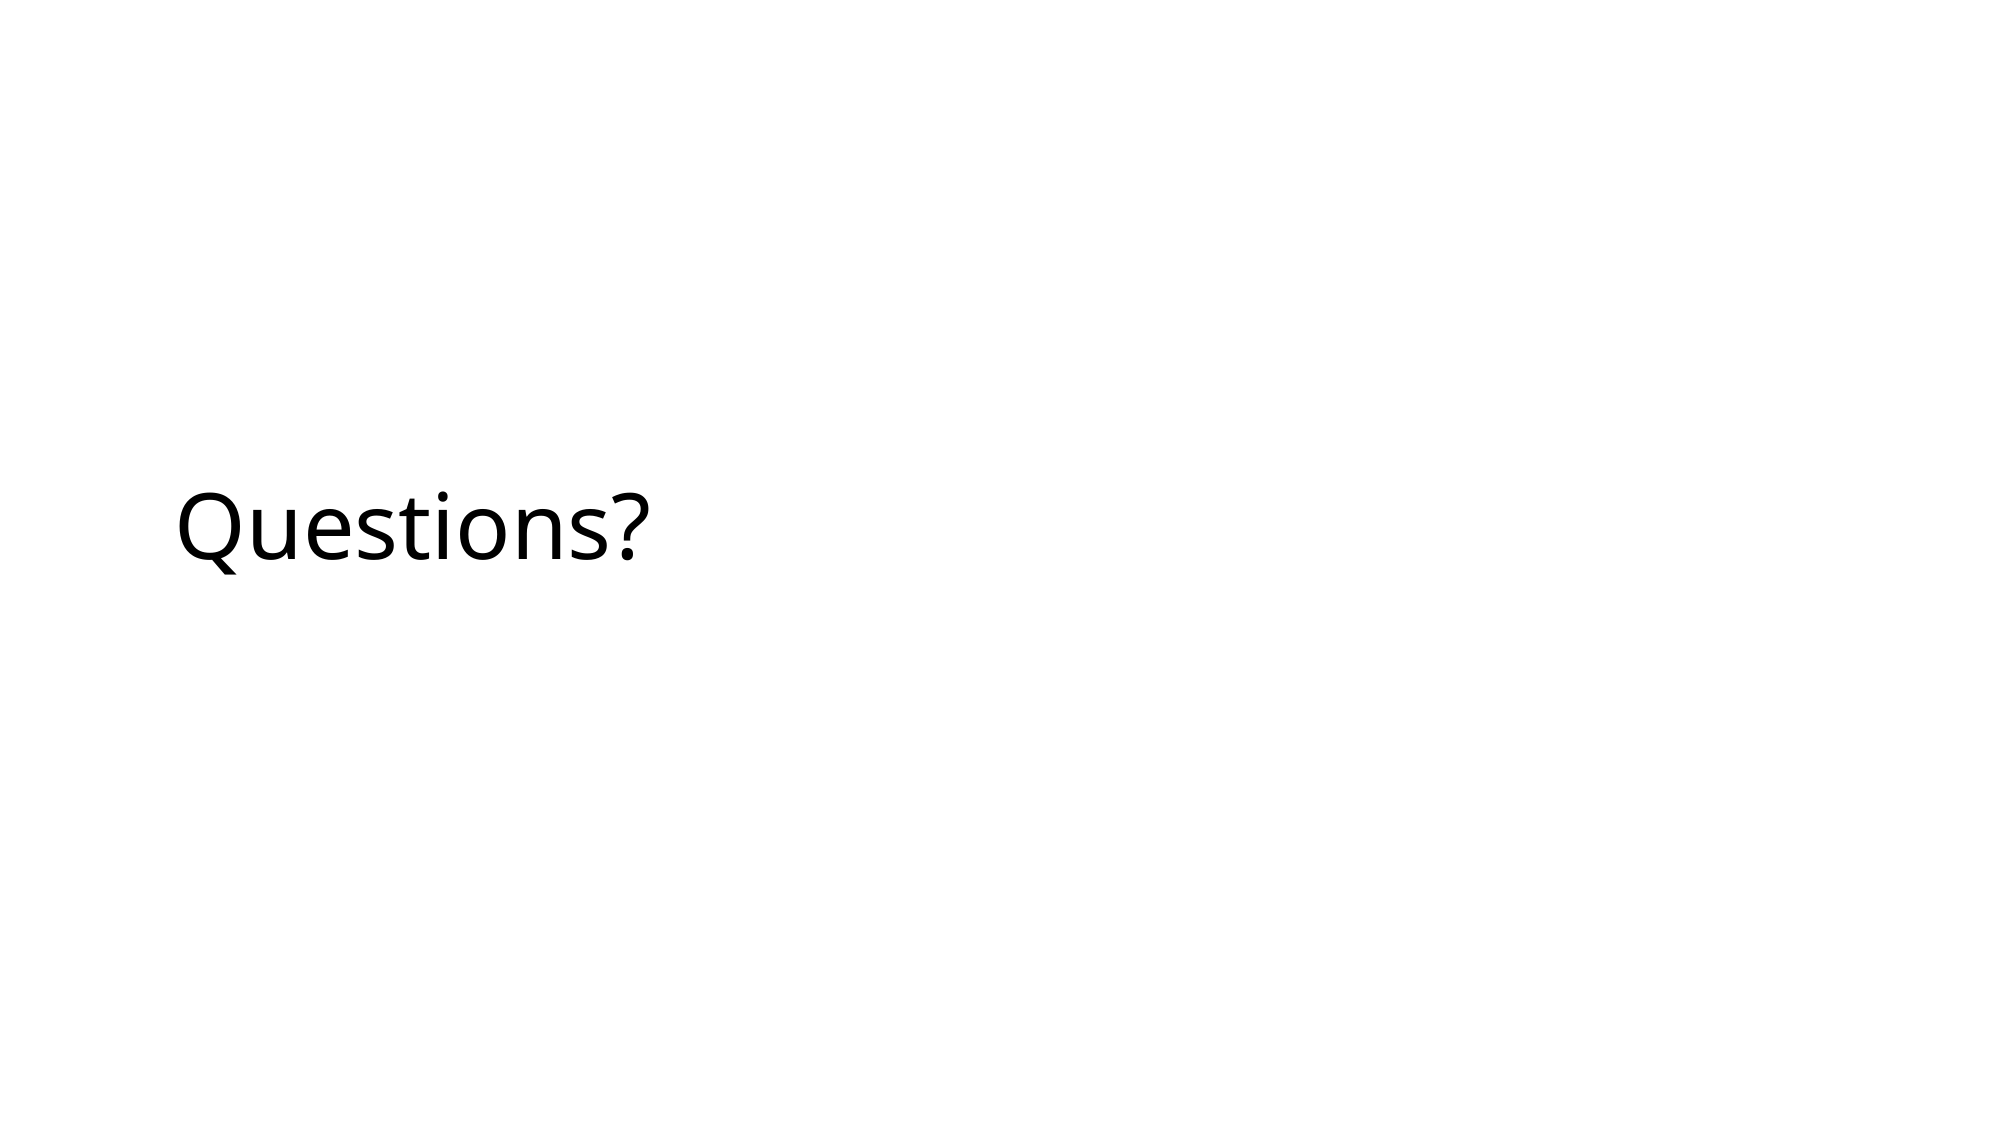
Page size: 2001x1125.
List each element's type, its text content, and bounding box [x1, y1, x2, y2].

title Questions? [159, 421, 1885, 639]
